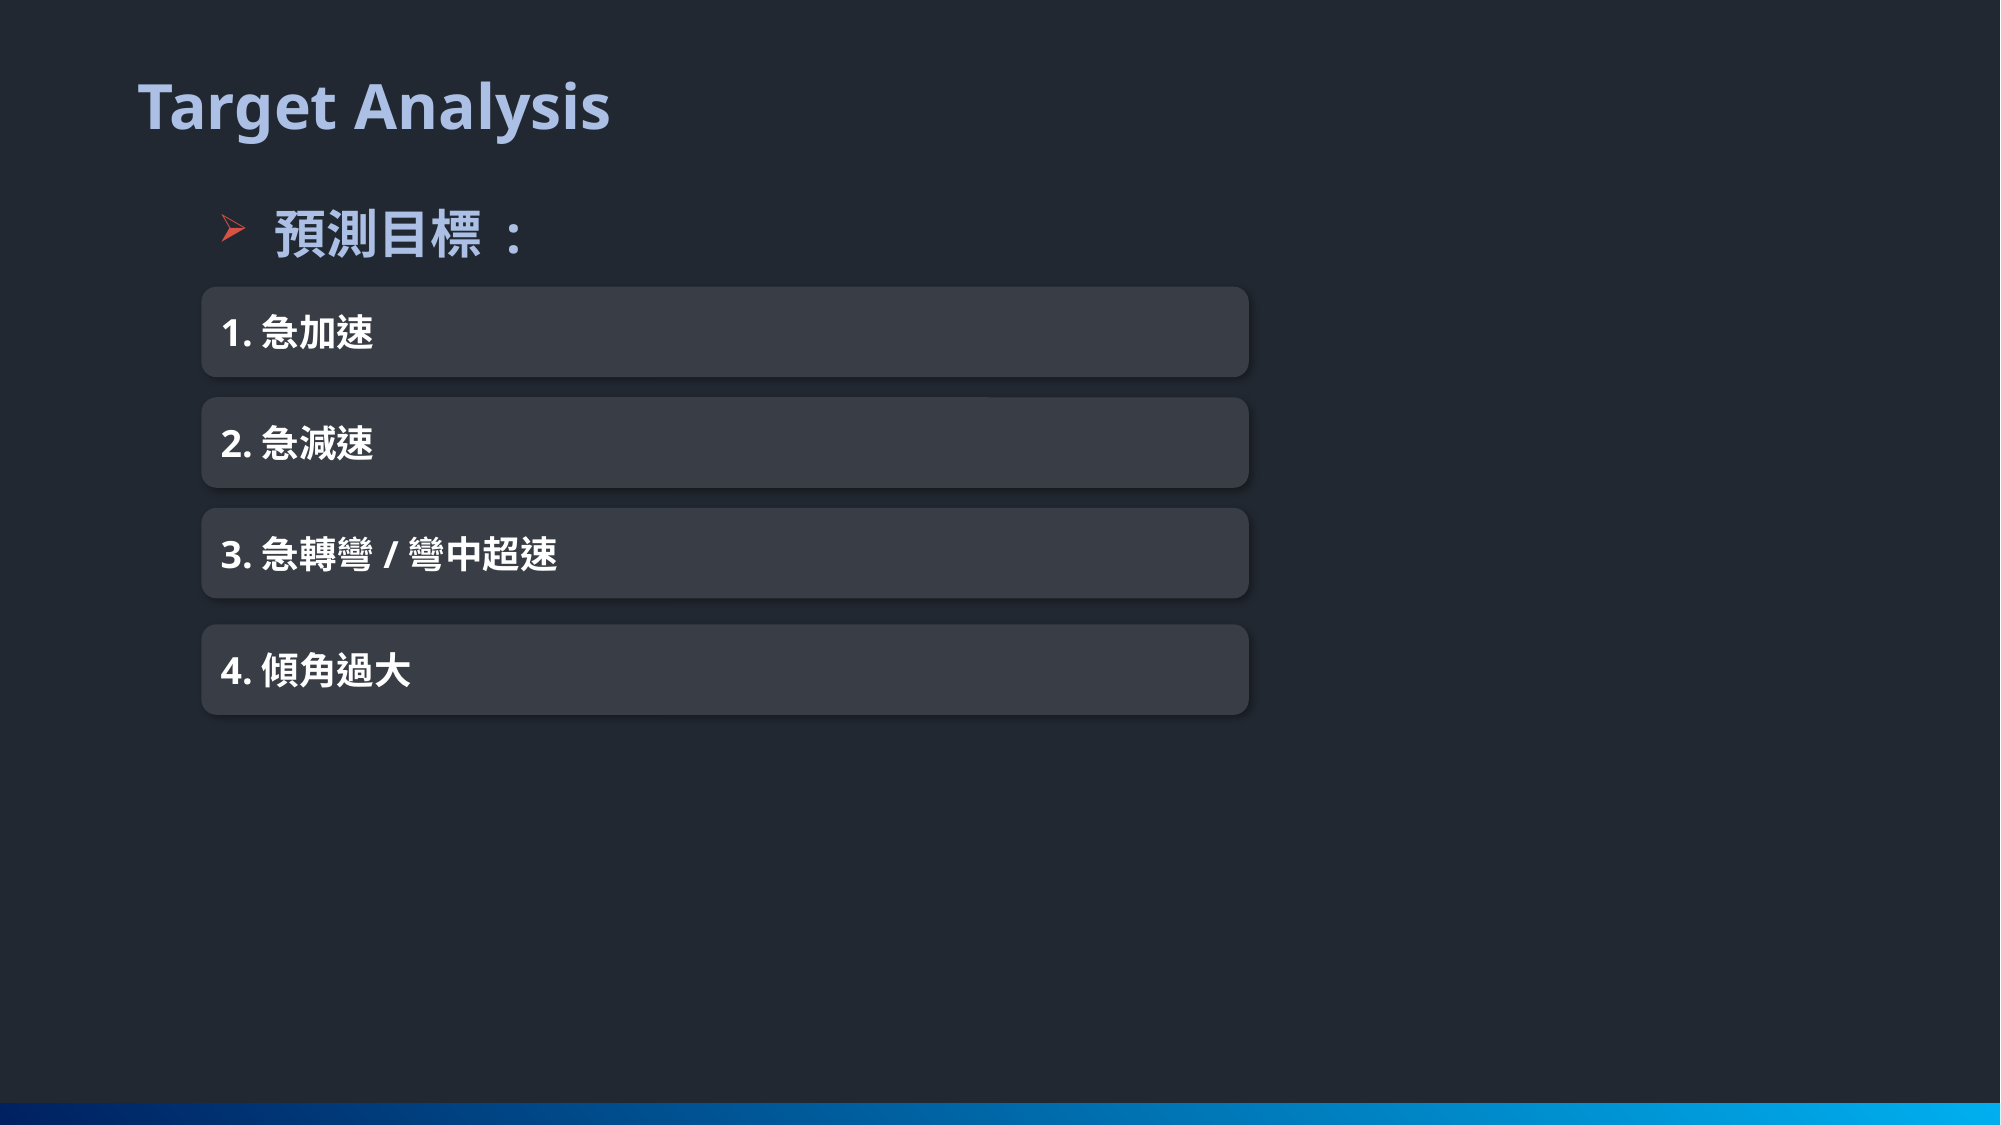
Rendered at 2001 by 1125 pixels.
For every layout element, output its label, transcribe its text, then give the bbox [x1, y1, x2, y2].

text_box 1.急加速 [200, 285, 1250, 379]
text_box 3.急轉彎/彎中超速 [200, 506, 1250, 600]
text_box 4.傾角過大 [200, 623, 1250, 716]
text_box 2.急減速 [200, 396, 1250, 489]
text_box Target Analysis [123, 59, 628, 149]
text_box 預測目標 : [203, 194, 550, 272]
